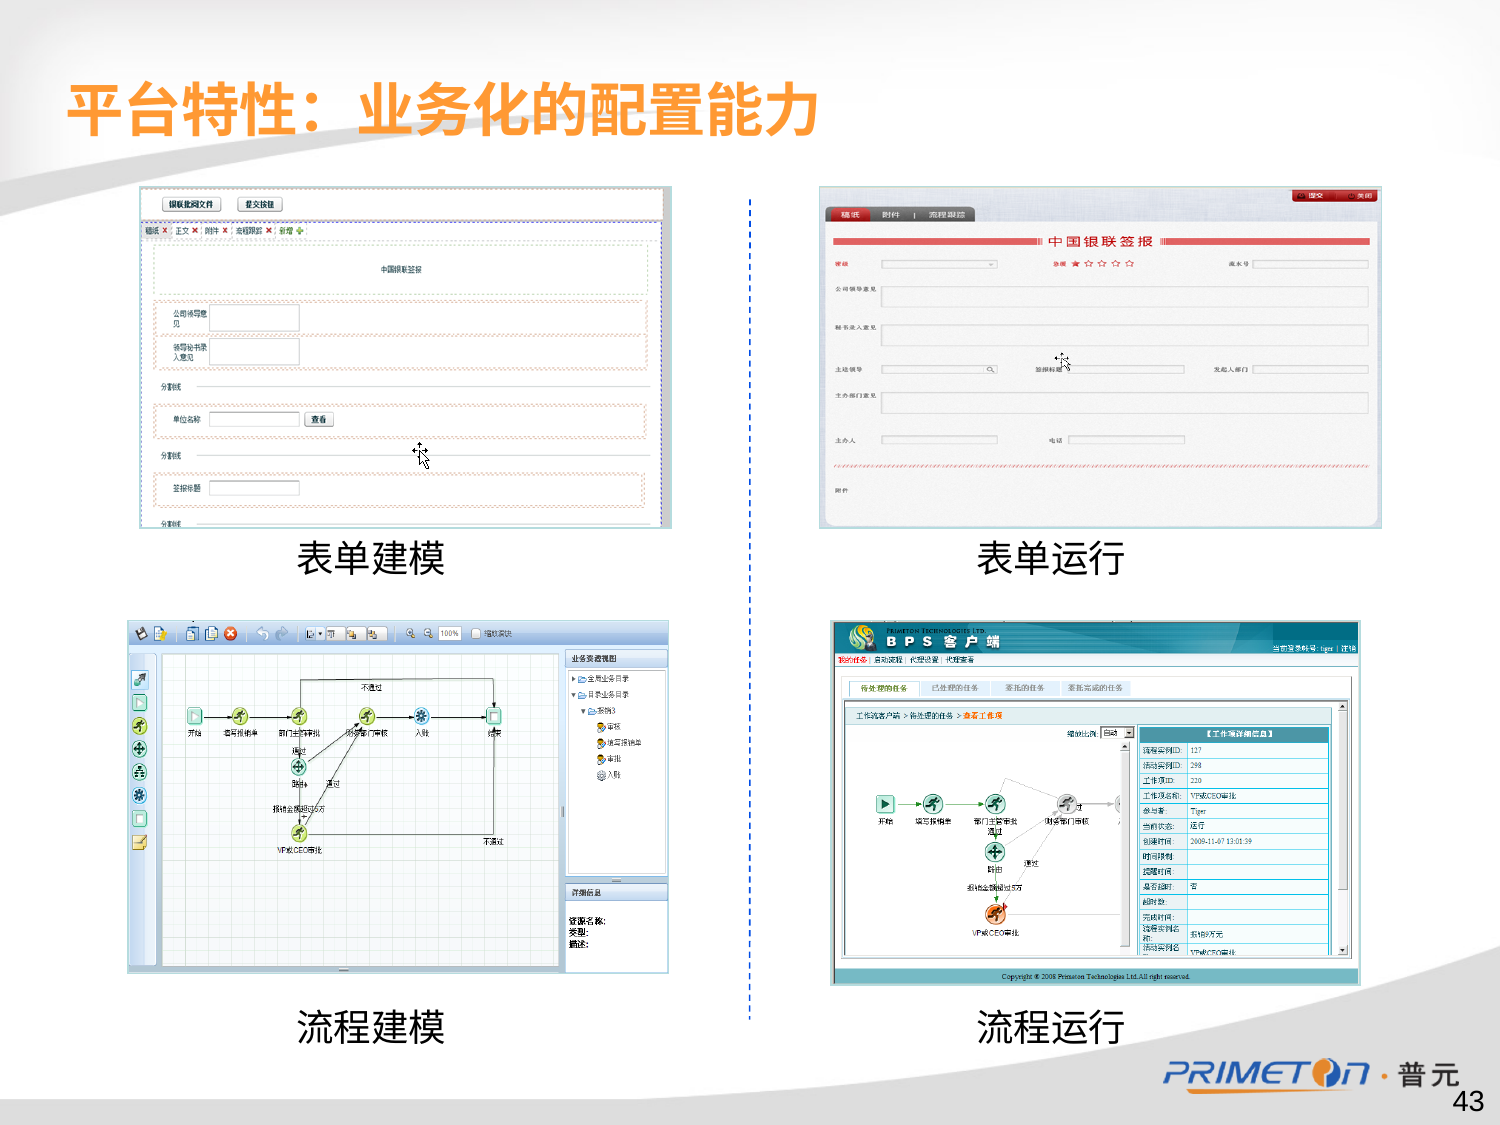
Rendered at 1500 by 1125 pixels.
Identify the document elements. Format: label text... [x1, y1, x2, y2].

slide_number 43 [1149, 1074, 1500, 1118]
picture [0, 0, 1500, 1125]
text_box 流程运行 [960, 996, 1243, 1056]
text_box 平台特性：业务化的配置能力 [49, 62, 1463, 155]
text_box 表单运行 [960, 536, 1243, 588]
text_box 流程建模 [281, 996, 563, 1056]
text_box 表单建模 [281, 536, 563, 588]
